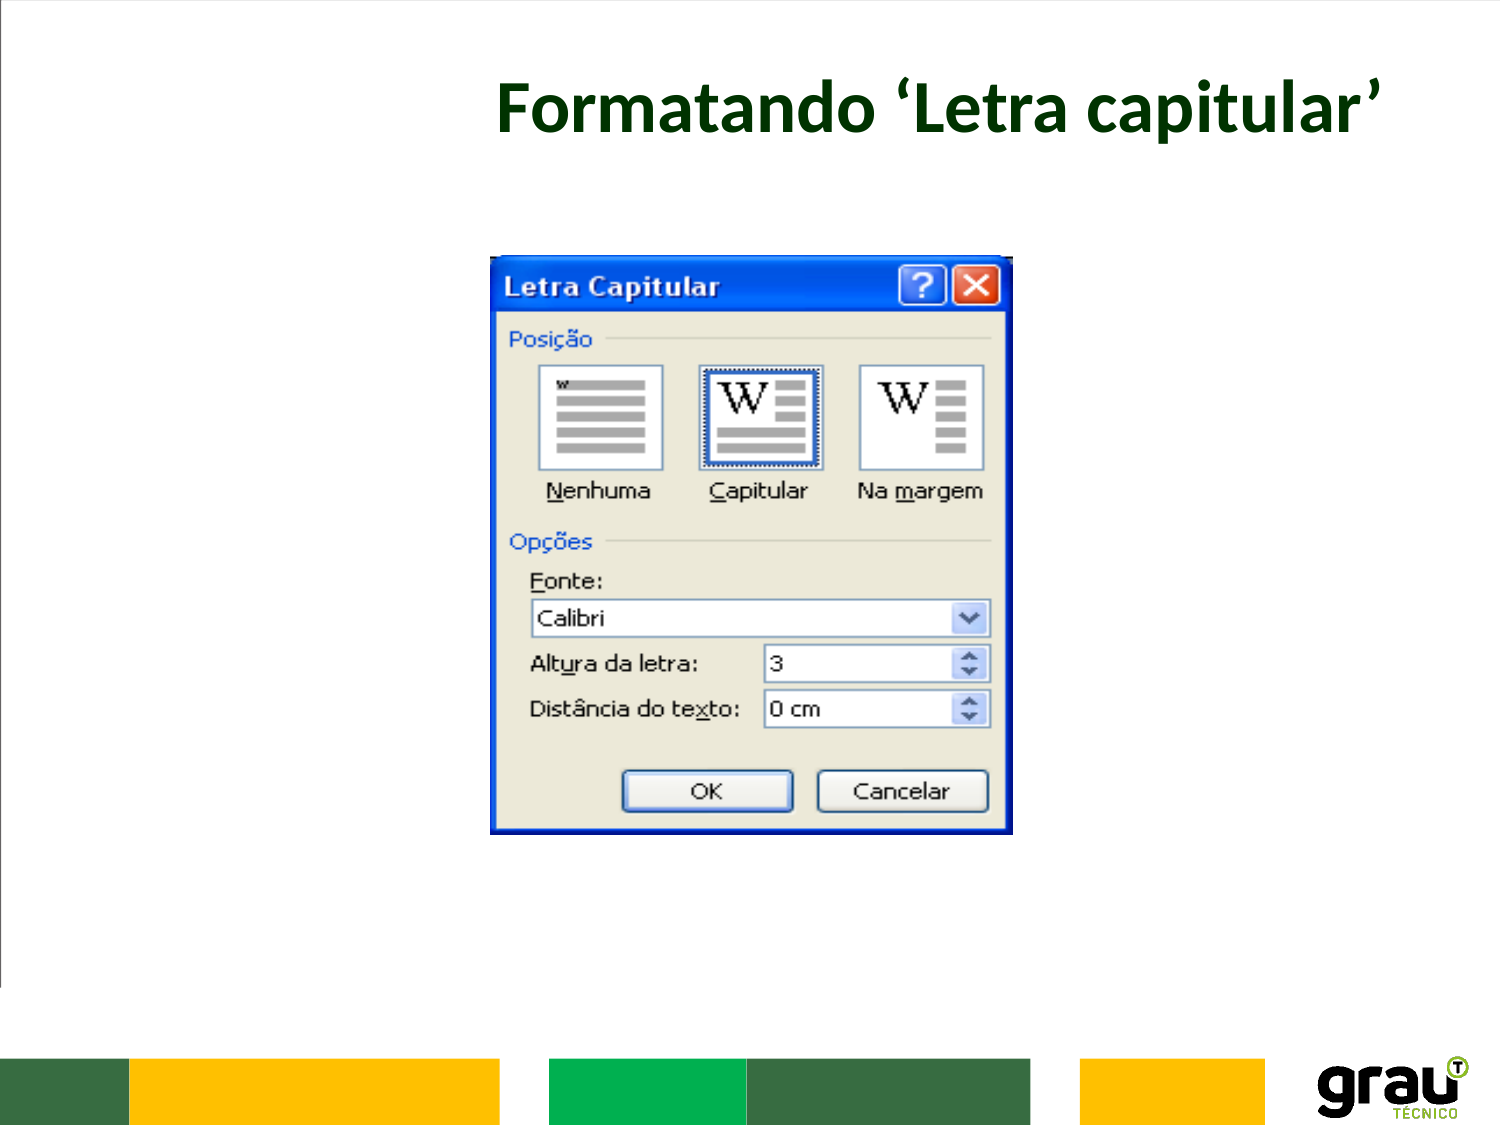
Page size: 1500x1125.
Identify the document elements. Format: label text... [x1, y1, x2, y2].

title Formatando ‘Letra capitular’ [49, 8, 1400, 197]
picture [1316, 1055, 1470, 1121]
picture [0, 0, 1500, 987]
